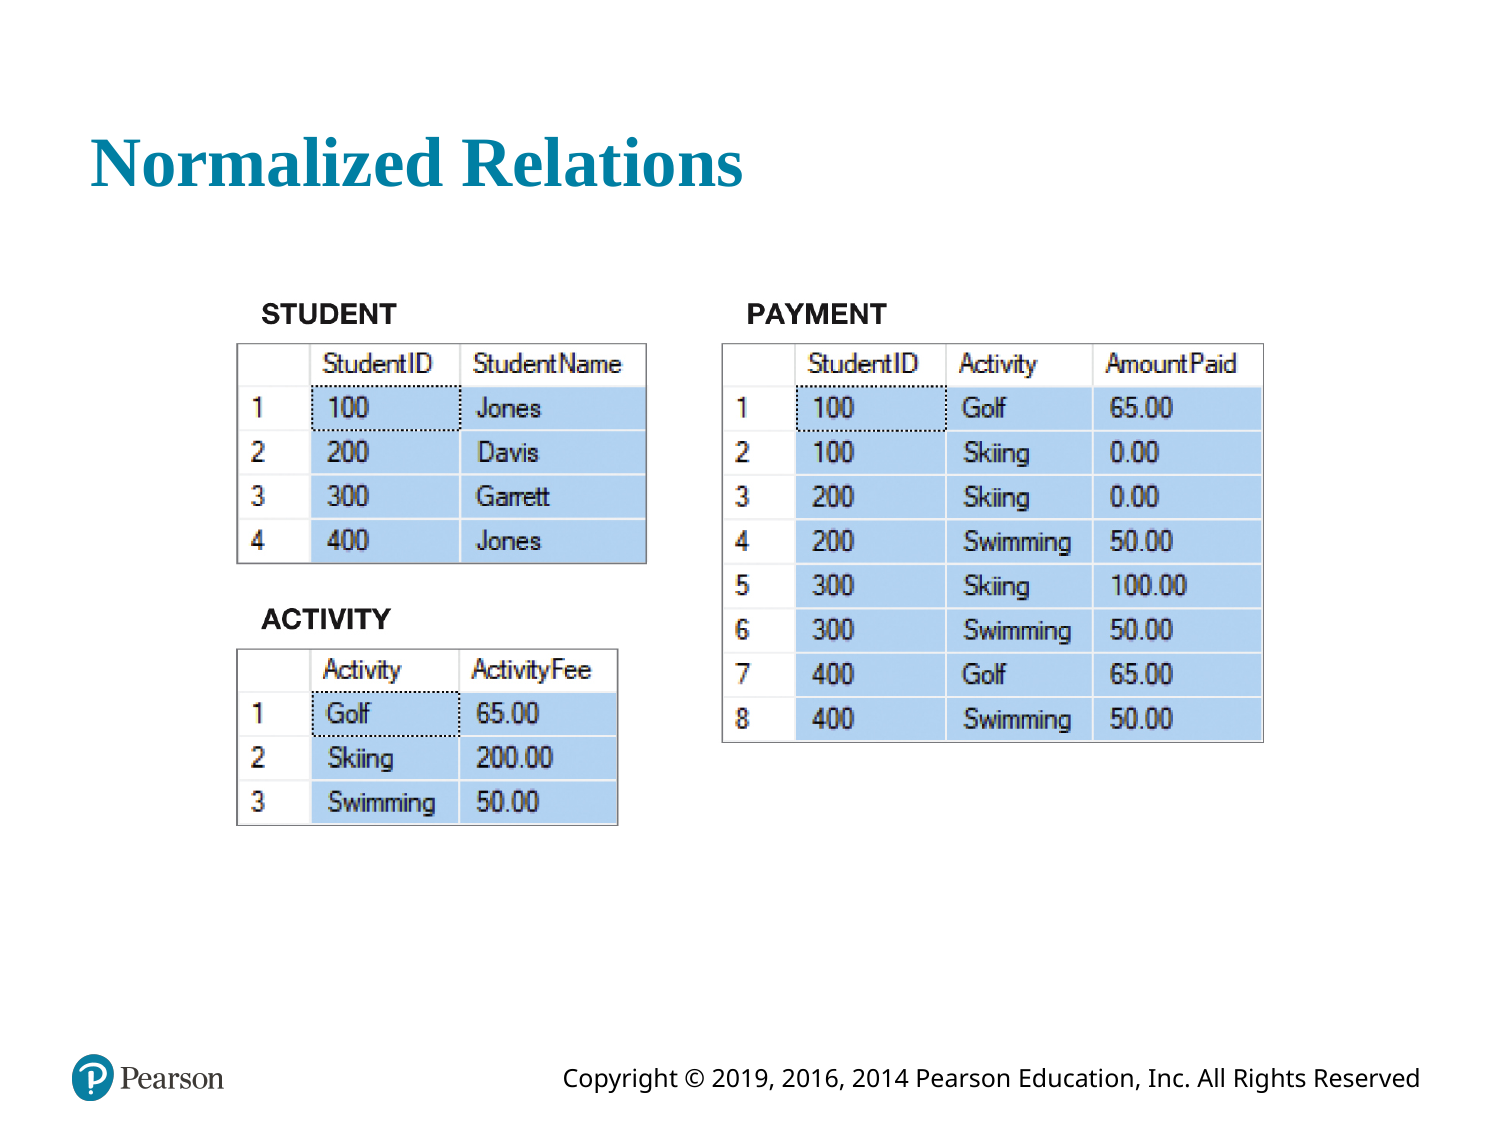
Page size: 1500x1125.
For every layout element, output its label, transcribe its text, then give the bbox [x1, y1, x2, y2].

title Normalized Relations [75, 35, 1425, 216]
picture [235, 299, 1264, 826]
picture [72, 1087, 83, 1101]
picture [98, 1054, 224, 1101]
picture [72, 1054, 88, 1070]
picture [80, 1063, 106, 1088]
